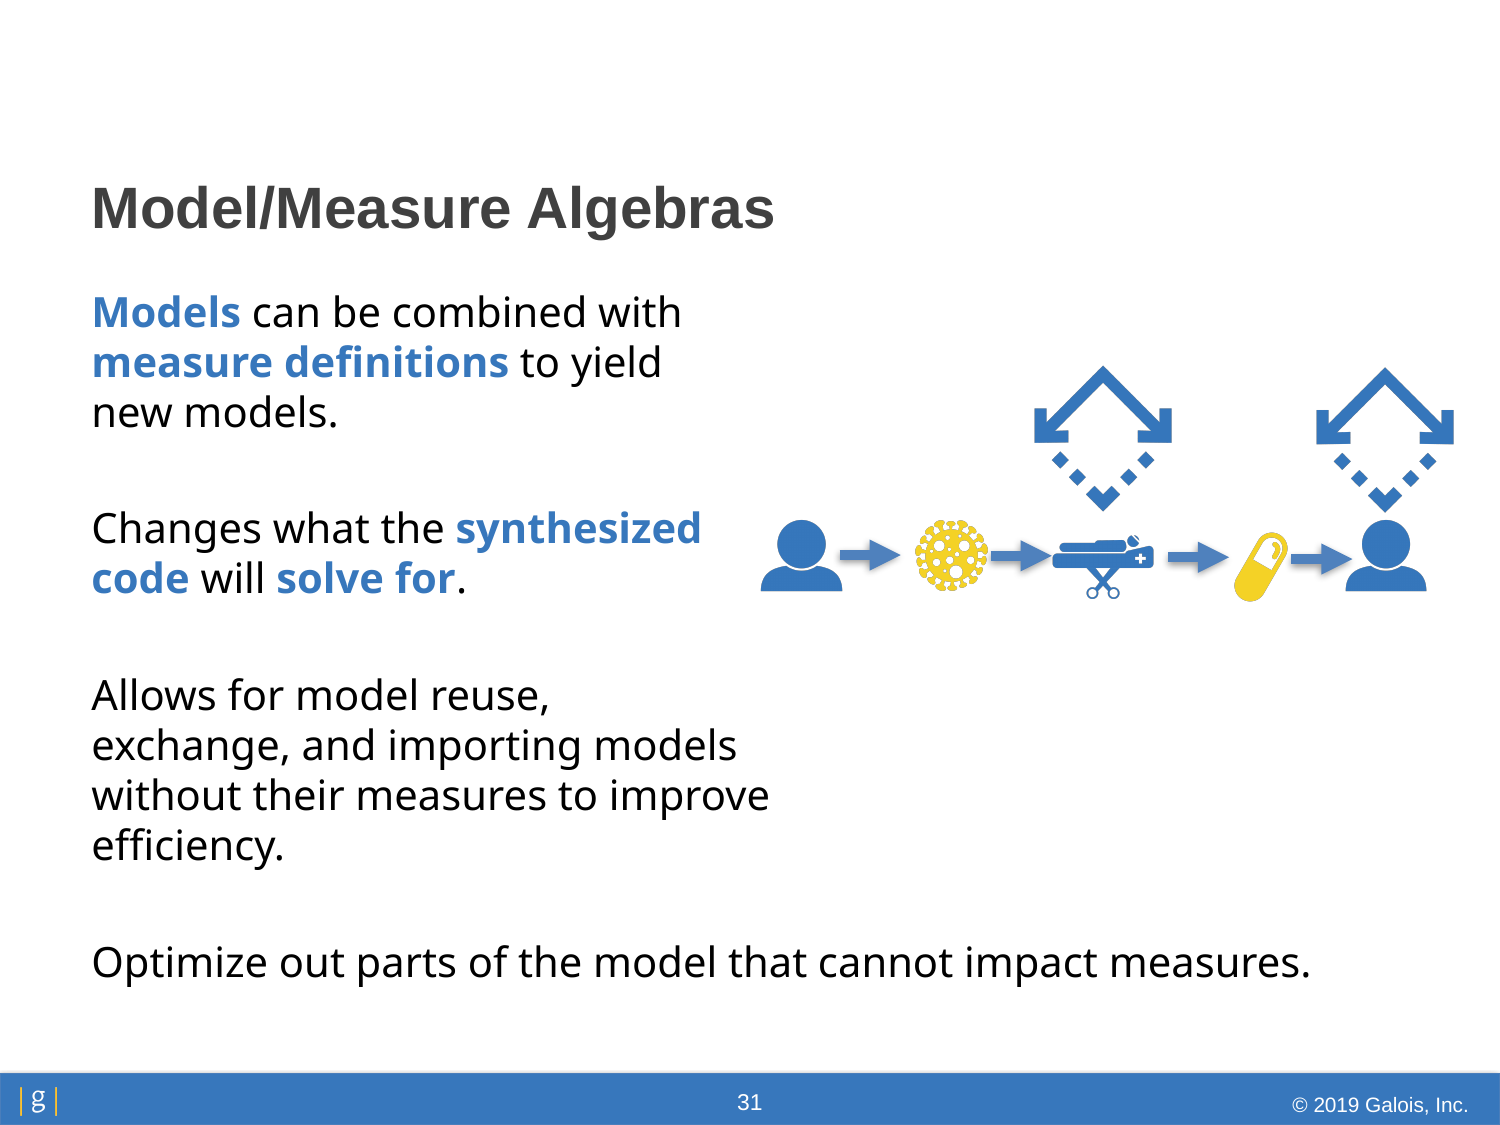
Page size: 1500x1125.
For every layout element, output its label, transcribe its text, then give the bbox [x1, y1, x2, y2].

picture [730, 484, 873, 627]
title Model/Measure Algebras [76, 172, 1426, 239]
picture [892, 497, 1010, 615]
picture [1201, 304, 1500, 627]
picture [20, 1087, 57, 1116]
list Models can be combined with measure definitions to yield new models. Changes what the synthesized code will solve for. Allows for model reuse, exchange, and importing models without their measures to improve efficiency. Optimize out parts of the model that cannot impact measures. [76, 277, 1426, 1005]
picture [979, 302, 1227, 641]
